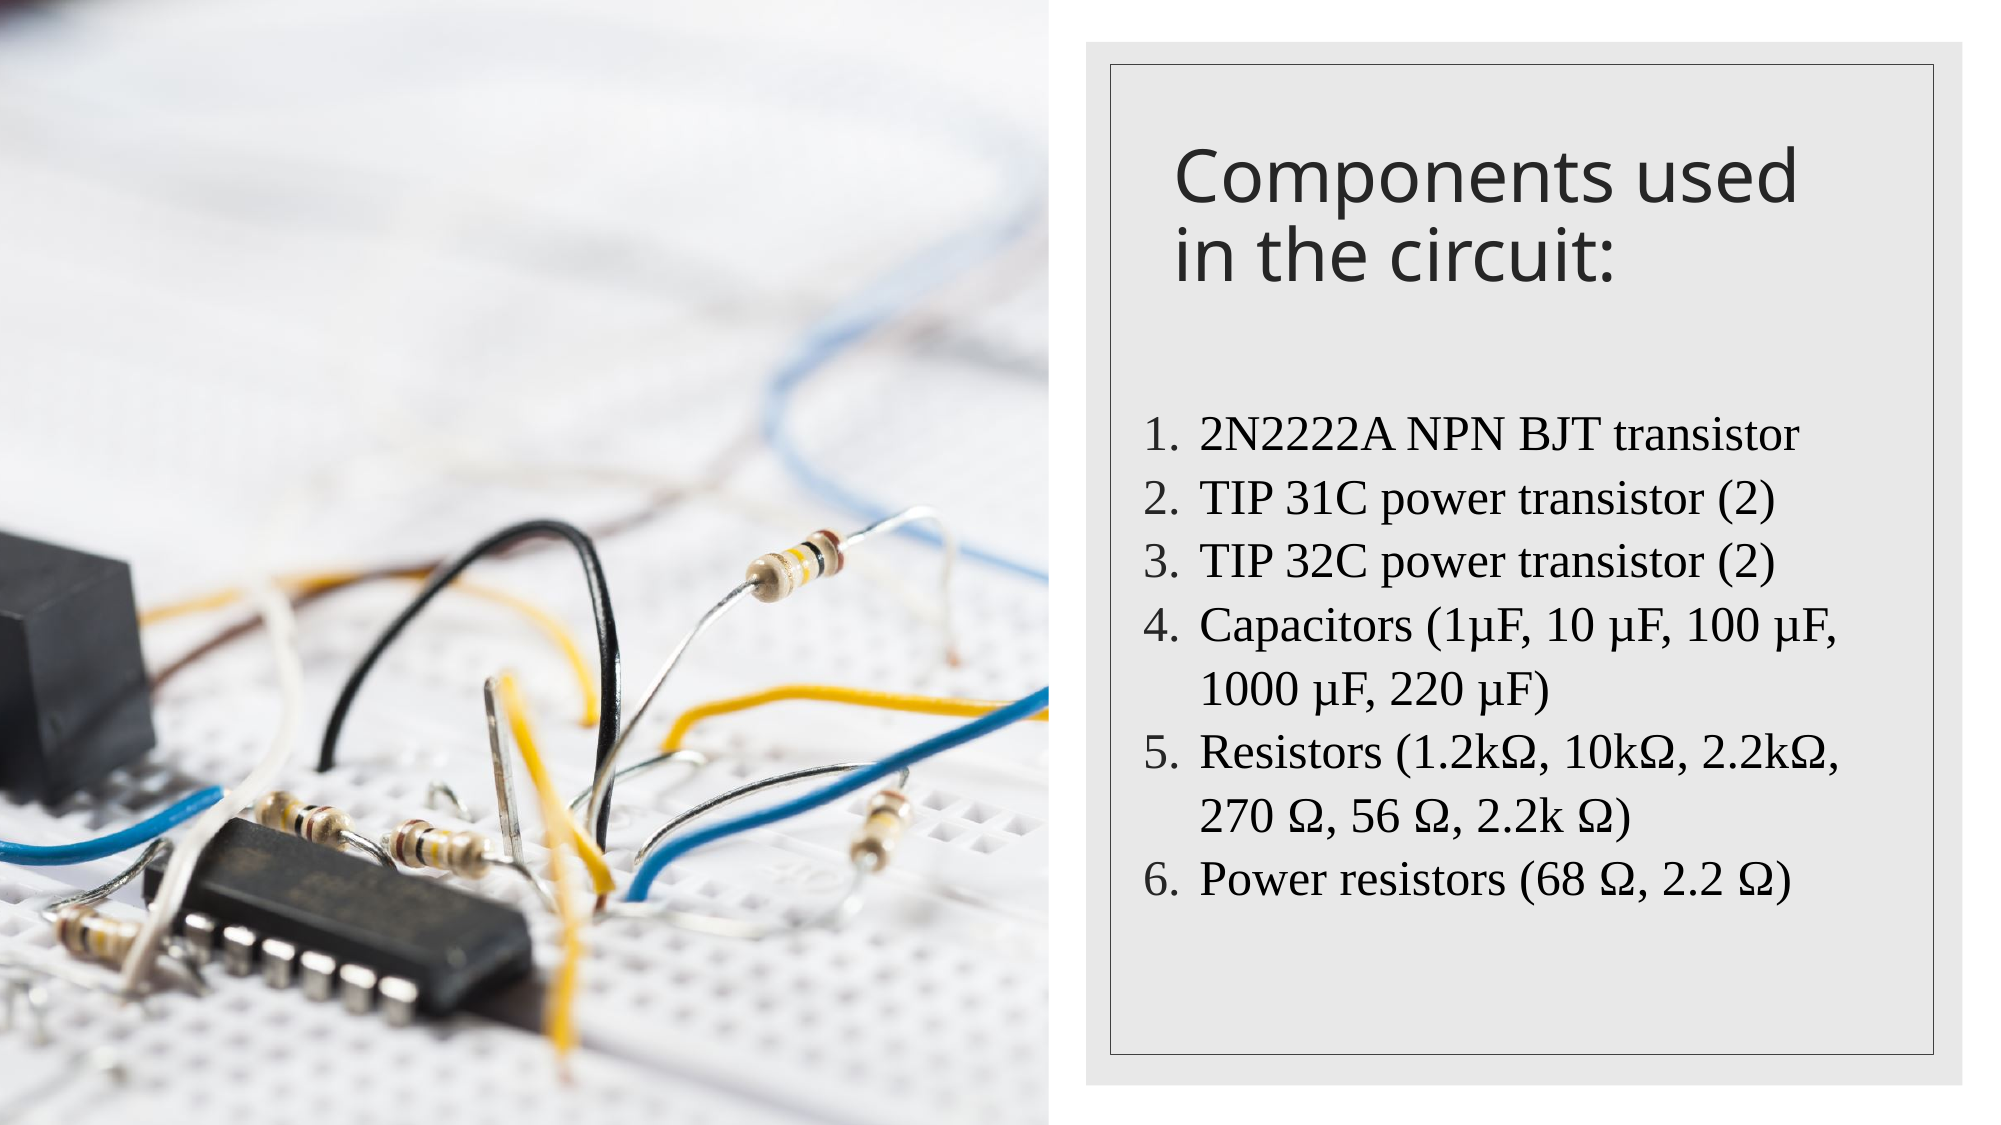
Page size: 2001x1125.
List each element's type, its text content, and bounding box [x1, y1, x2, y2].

text_box [1109, 64, 1935, 1056]
text_box [1085, 41, 1963, 1086]
text_box [1054, 0, 2000, 1125]
picture [0, 0, 1049, 1125]
title Components used in the circuit: [1158, 105, 1893, 331]
list 2N2222A NPN BJT transistor TIP 31C power transistor (2) TIP 32C power transistor (2) Capacitors (1µF, 10 µF, 100 µF, 1000 µF, 220 µF) Resistors (1.2kΩ, 10kΩ, 2.2kΩ, 270 Ω, 56 Ω, 2.2k Ω) Power resistors (68 Ω, 2.2 Ω) [1128, 389, 1921, 1020]
